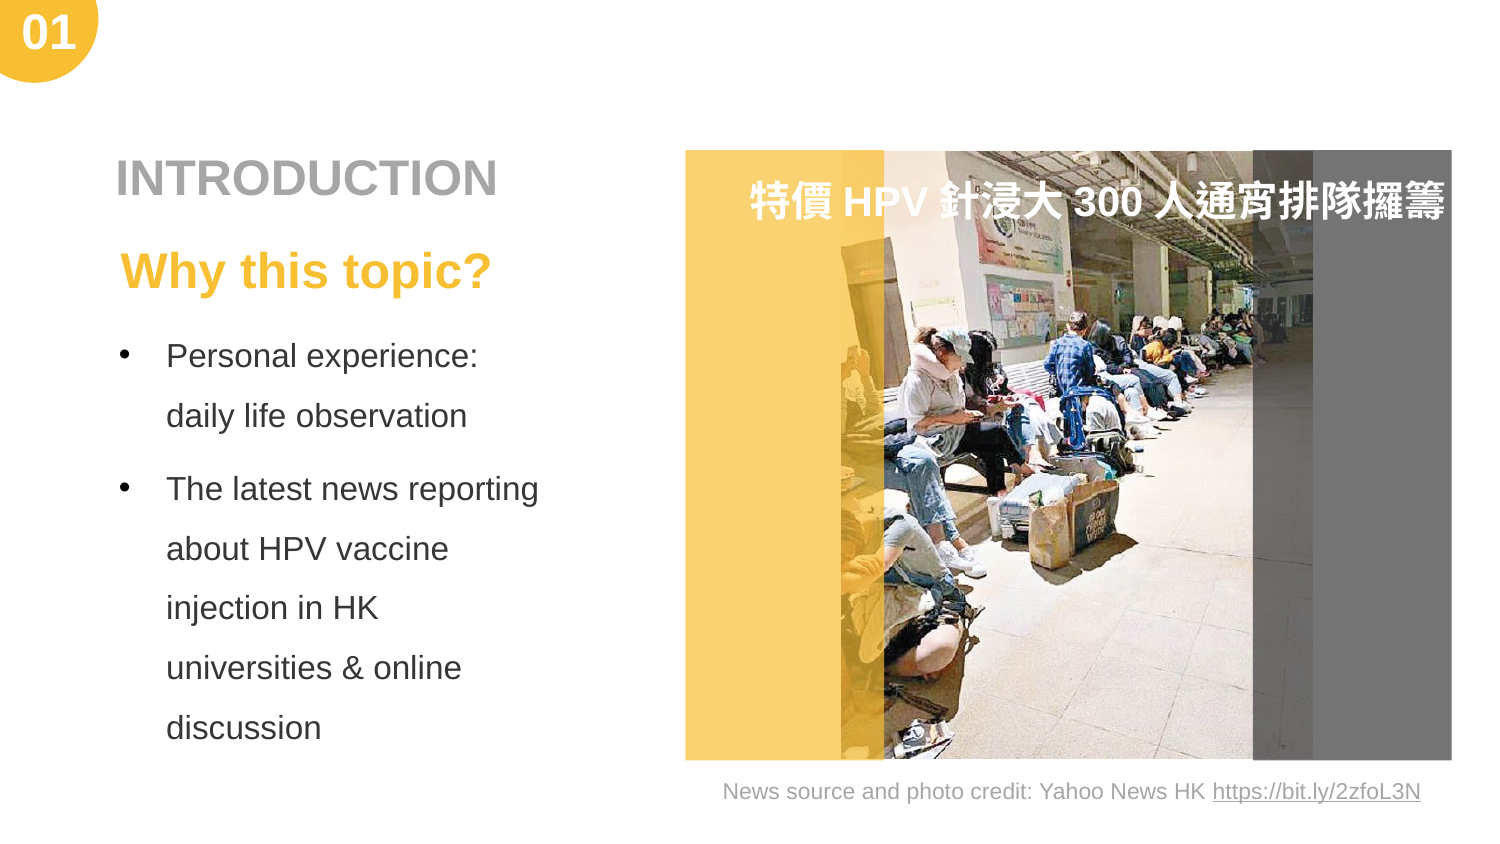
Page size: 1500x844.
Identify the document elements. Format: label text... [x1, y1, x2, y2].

text_box 特價HPV針浸大300人通宵排隊攞籌 [734, 167, 836, 233]
text_box [683, 148, 886, 762]
text_box Personal experience: daily life observation The latest news reporting about HPV vaccine injection in HK universities & online discussion [104, 307, 559, 754]
text_box [92, 0, 101, 52]
text_box Why this topic? [105, 231, 509, 307]
text_box [1251, 148, 1454, 167]
text_box 特價HPV針浸大300人通宵排隊攞籌 [1318, 167, 1500, 233]
text_box INTRODUCTION [100, 138, 514, 213]
text_box News source and photo credit: Yahoo News HK https://bit.ly/2zfoL3N [707, 769, 1500, 812]
text_box 01 [6, 0, 92, 67]
picture [841, 151, 1313, 760]
text_box [0, 0, 80, 85]
text_box [1317, 233, 1454, 762]
